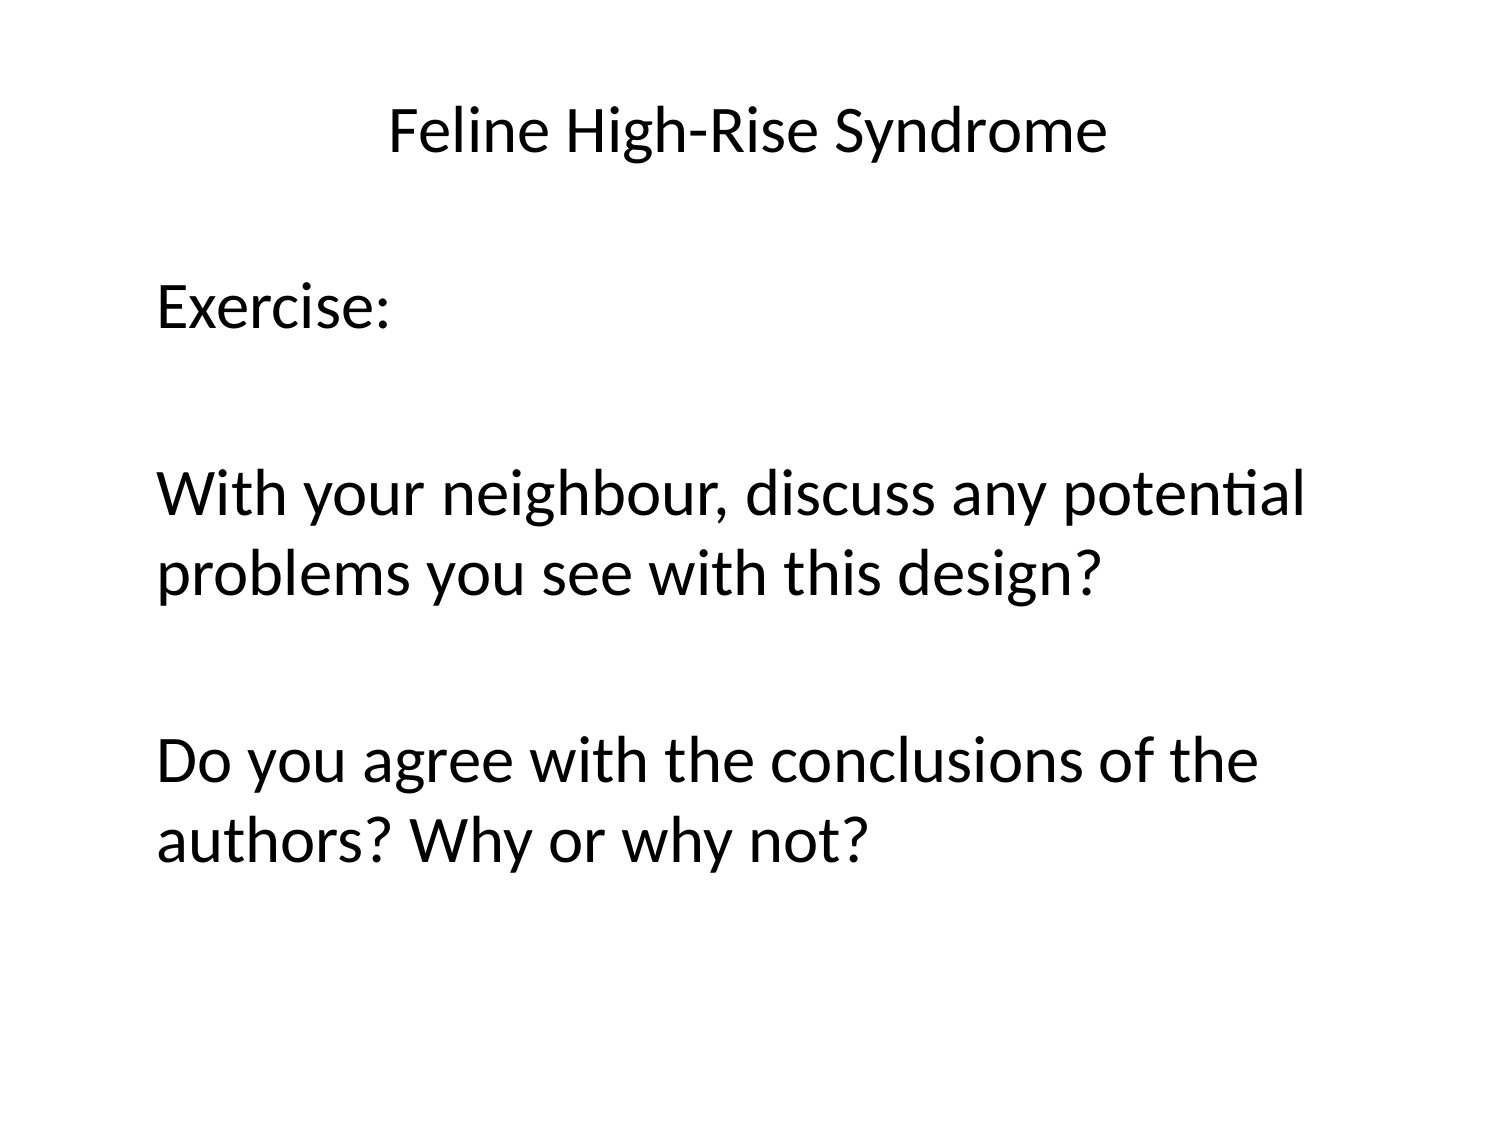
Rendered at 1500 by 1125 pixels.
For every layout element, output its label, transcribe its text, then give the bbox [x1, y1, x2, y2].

text_box Feline High-Rise Syndrome [373, 78, 1127, 199]
text_box Exercise: With your neighbour, discuss any potential problems you see with this design? Do you agree with the conclusions of the authors? Why or why not? [141, 254, 1425, 889]
